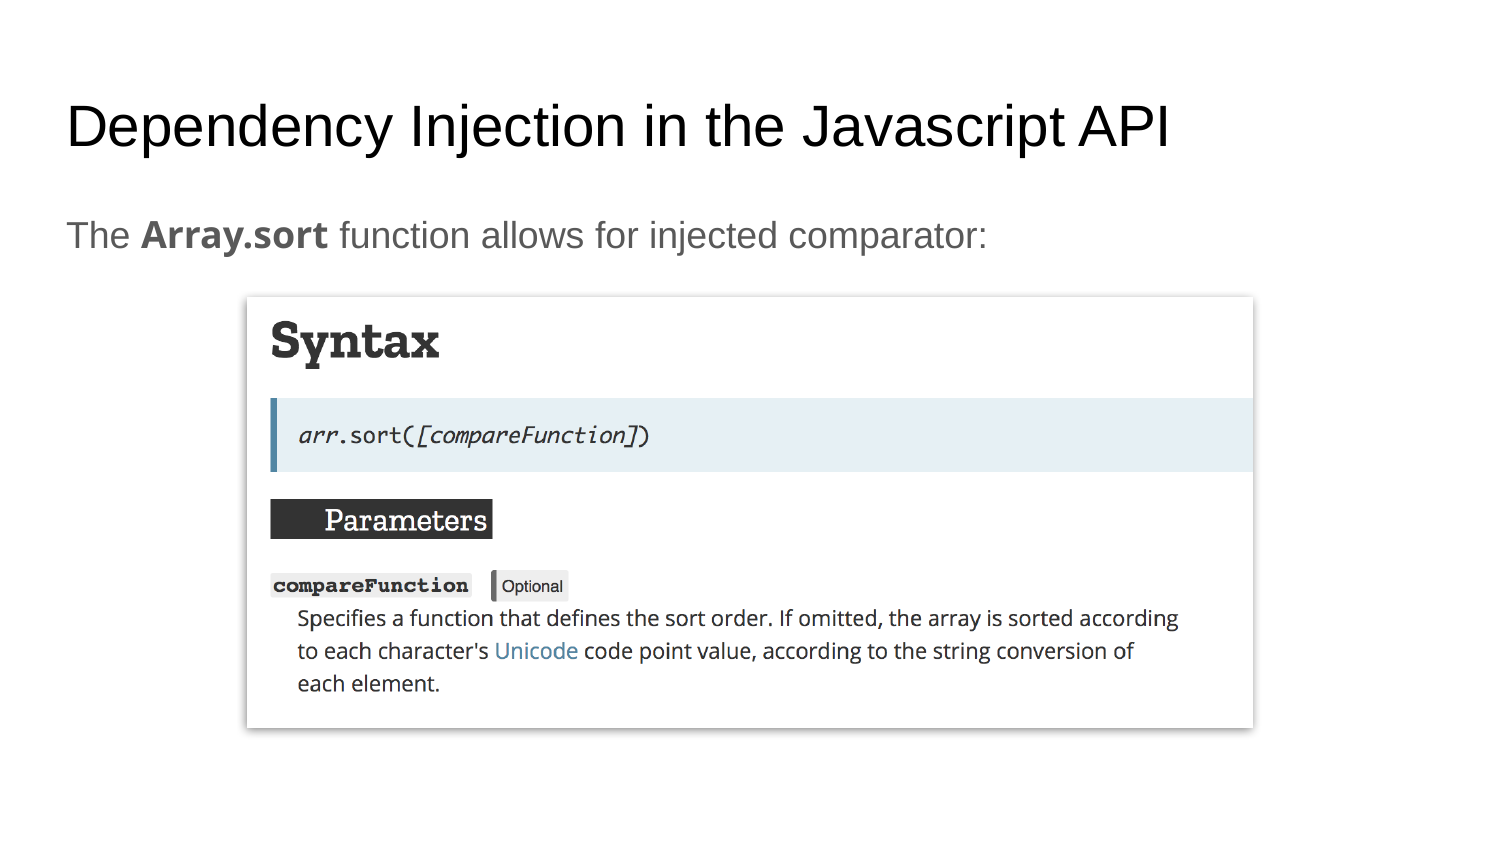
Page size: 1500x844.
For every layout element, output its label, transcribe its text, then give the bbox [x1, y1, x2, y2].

picture [246, 297, 1254, 729]
title Dependency Injection in the Javascript API [51, 72, 1449, 167]
list The Array.sort function allows for injected comparator: [51, 189, 1449, 750]
